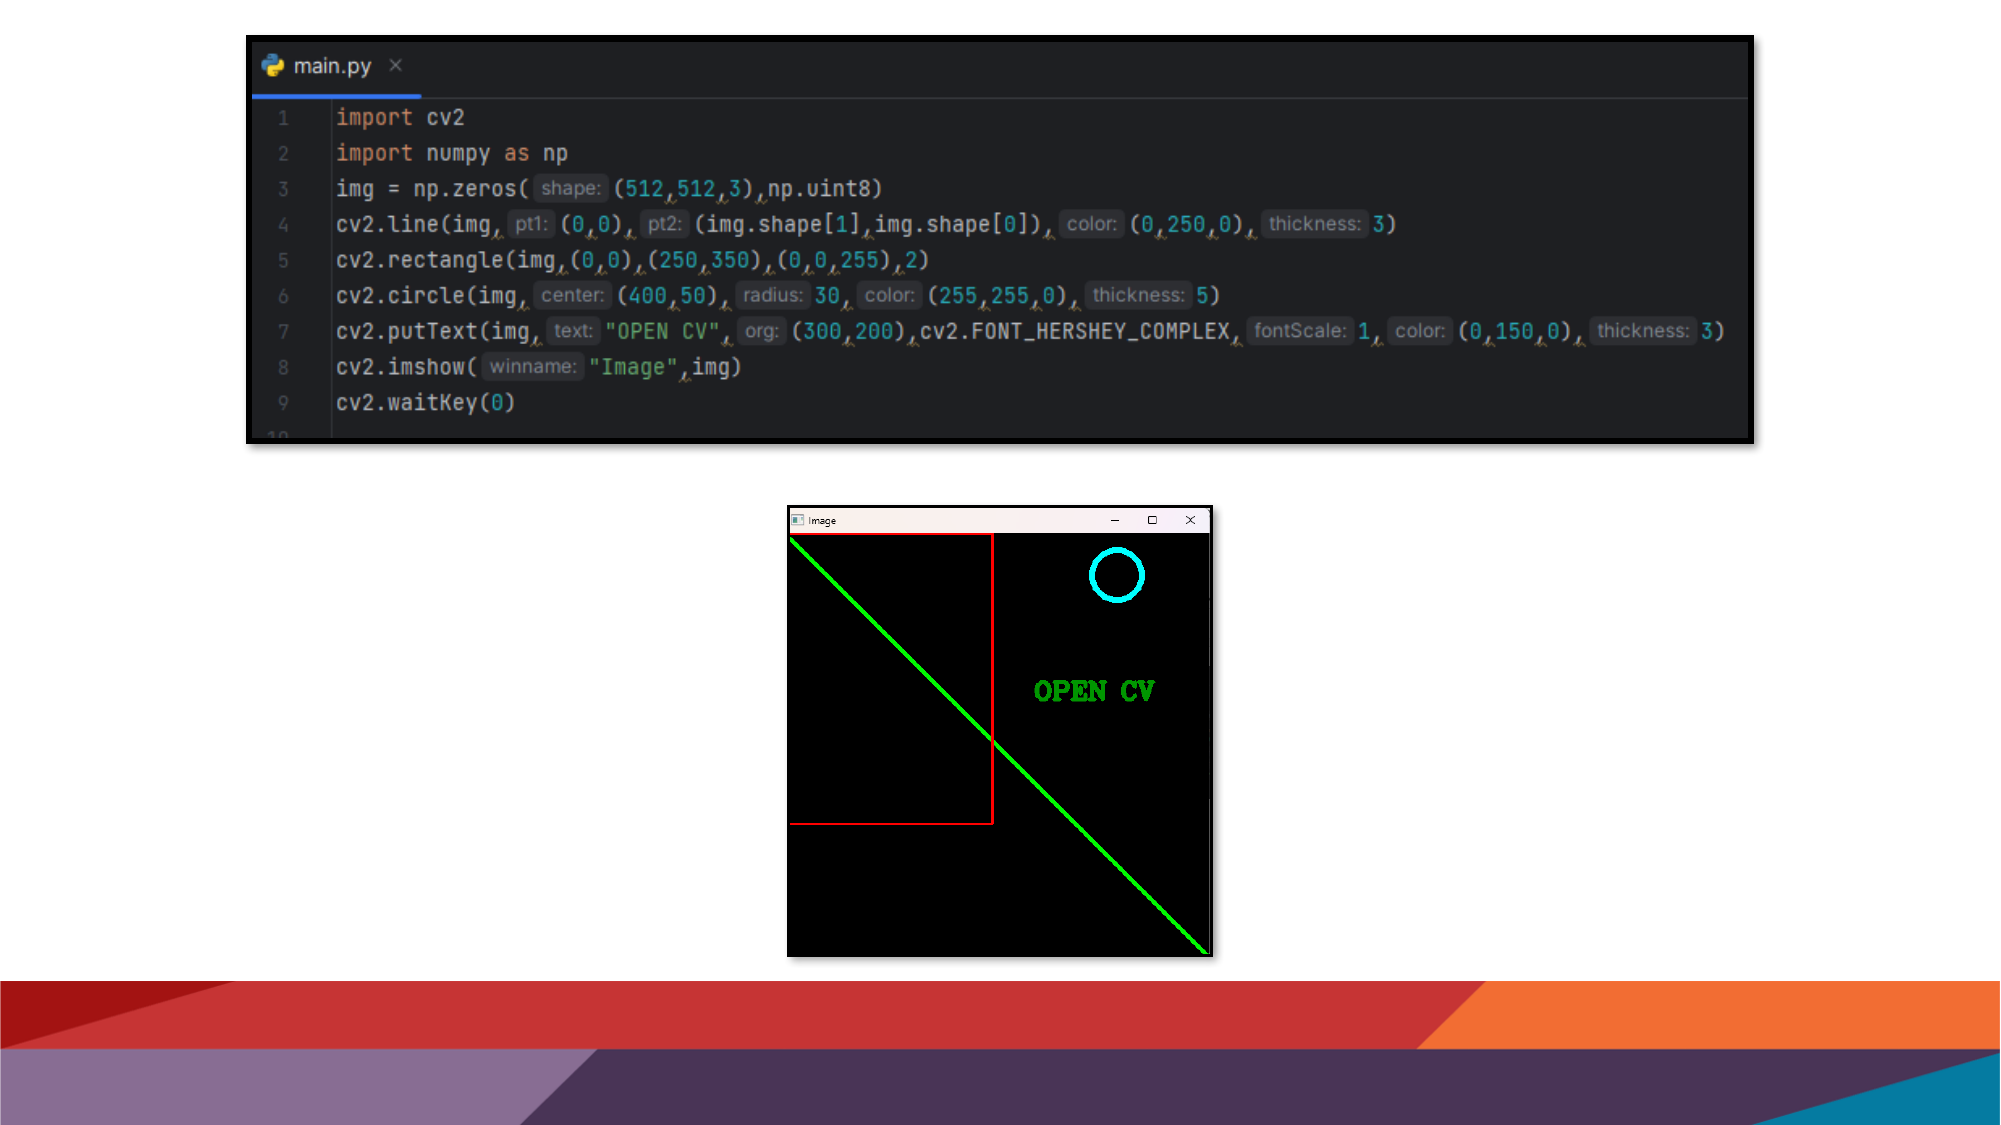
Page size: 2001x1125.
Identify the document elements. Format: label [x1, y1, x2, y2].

picture [790, 508, 1210, 954]
picture [252, 41, 1748, 438]
picture [0, 981, 2000, 1125]
